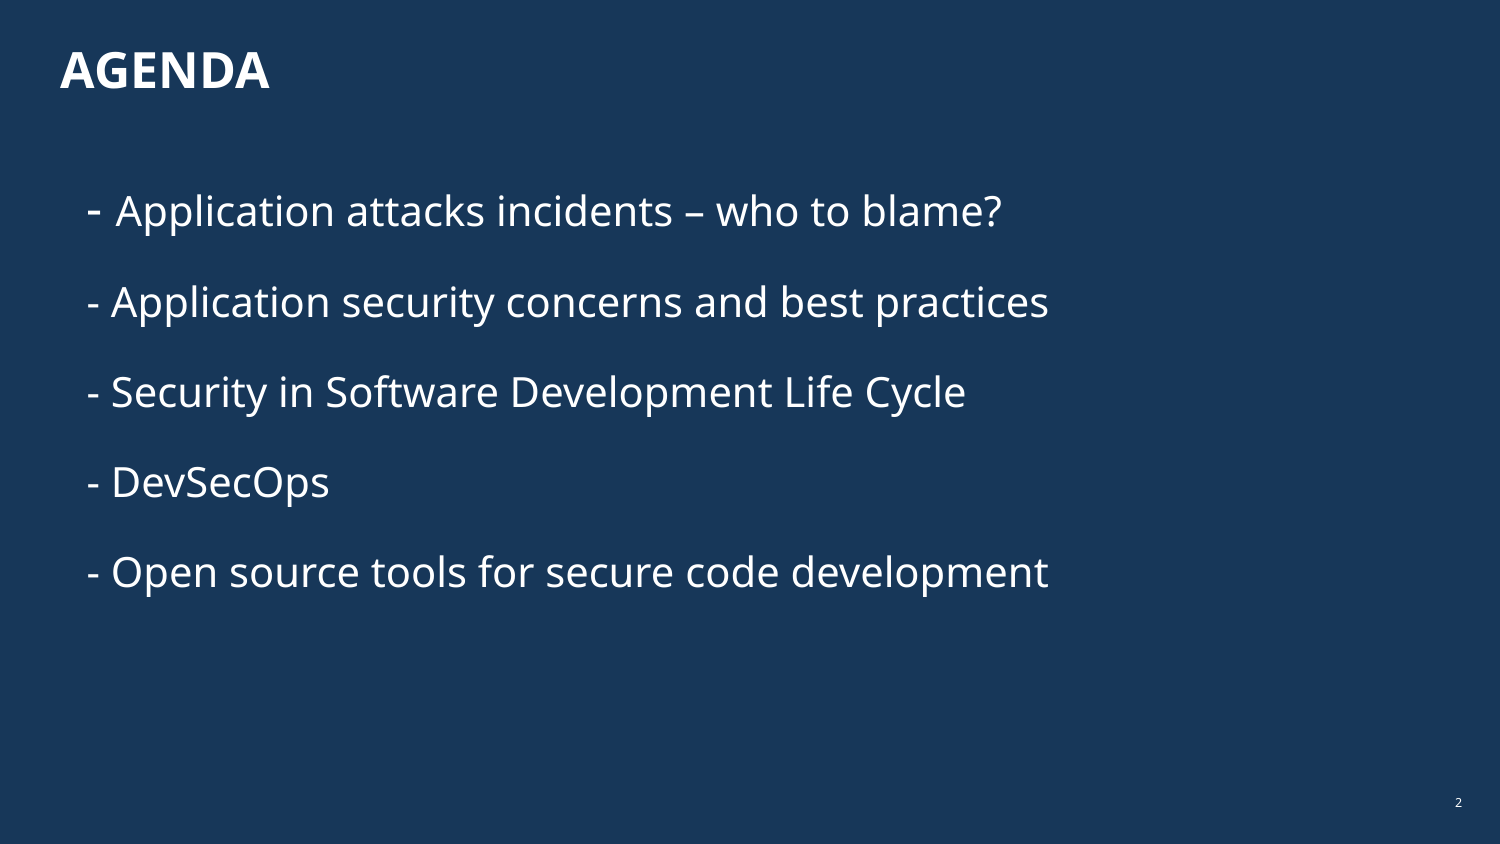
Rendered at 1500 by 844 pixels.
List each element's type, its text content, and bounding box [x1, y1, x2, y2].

text_box AGENDA [45, 30, 285, 106]
title - Application attacks incidents – who to blame? - Application security concerns and best practices - Security in Software Development Life Cycle - DevSecOps - Open source tools for secure code development [86, 129, 1420, 844]
slide_number 2 [1420, 791, 1463, 815]
